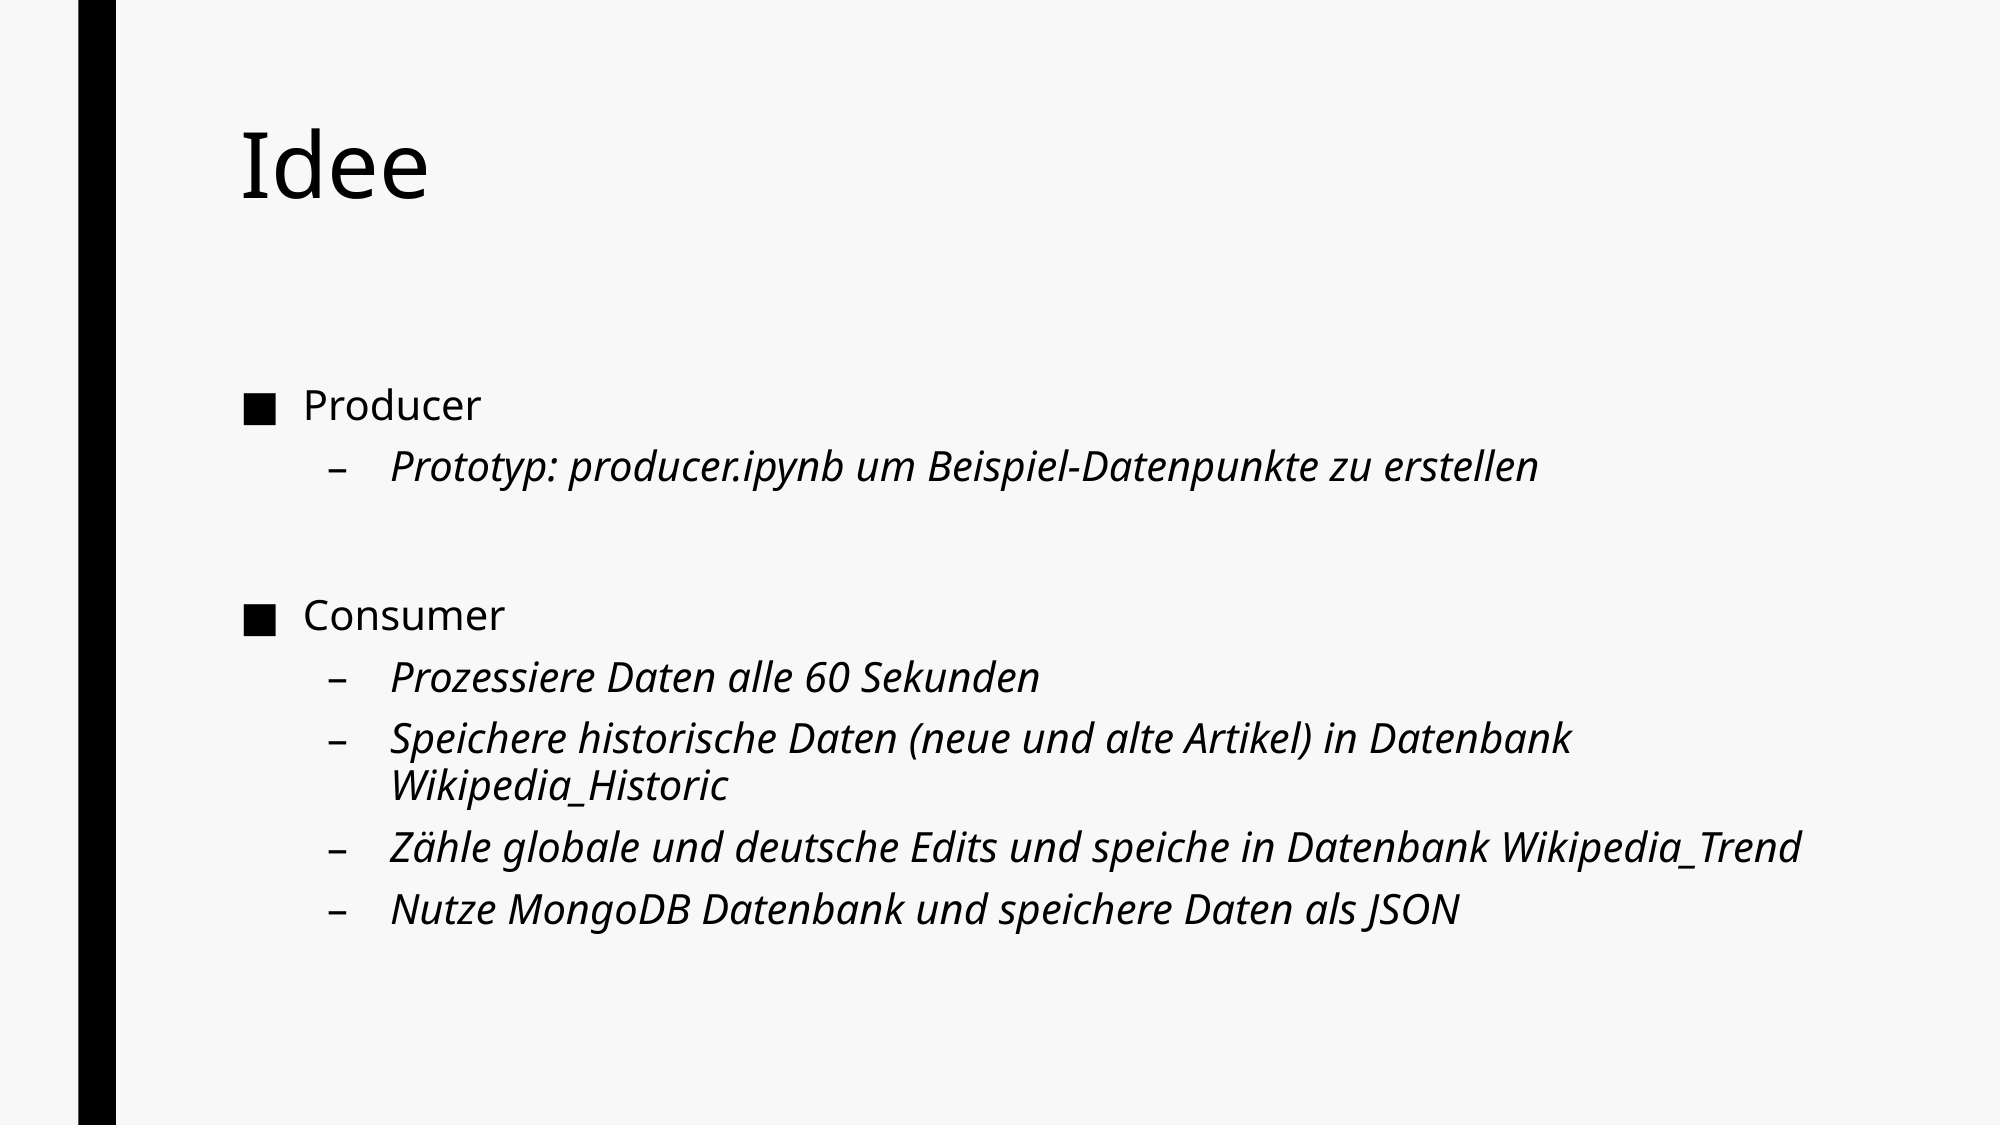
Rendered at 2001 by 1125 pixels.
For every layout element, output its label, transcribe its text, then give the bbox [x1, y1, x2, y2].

title Idee [225, 112, 1800, 357]
list Producer Prototyp: producer.ipynb um Beispiel-Datenpunkte zu erstellen Consumer Prozessiere Daten alle 60 Sekunden Speichere historische Daten (neue und alte Artikel) in Datenbank Wikipedia_Historic Zähle globale und deutsche Edits und speiche in Datenbank Wikipedia_Trend Nutze MongoDB Datenbank und speichere Daten als JSON [225, 375, 1893, 963]
